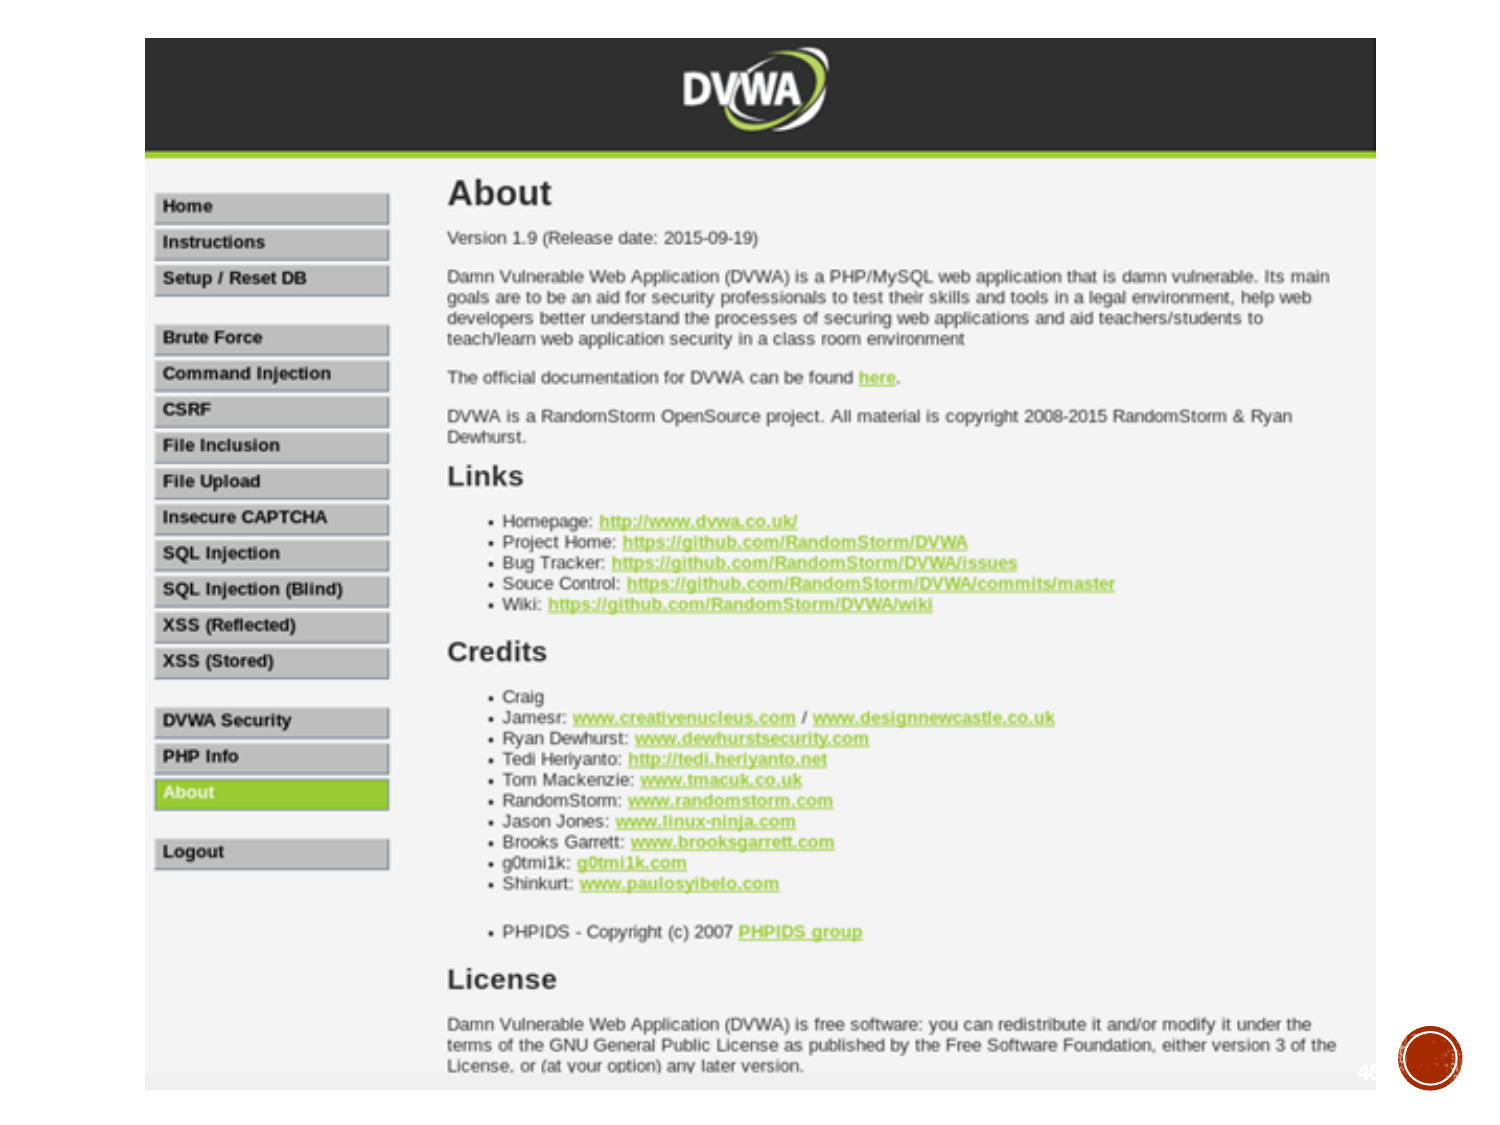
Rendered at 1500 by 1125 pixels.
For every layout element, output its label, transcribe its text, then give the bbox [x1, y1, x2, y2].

slide_number 46 [1059, 1042, 1397, 1103]
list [149, 43, 1375, 1090]
